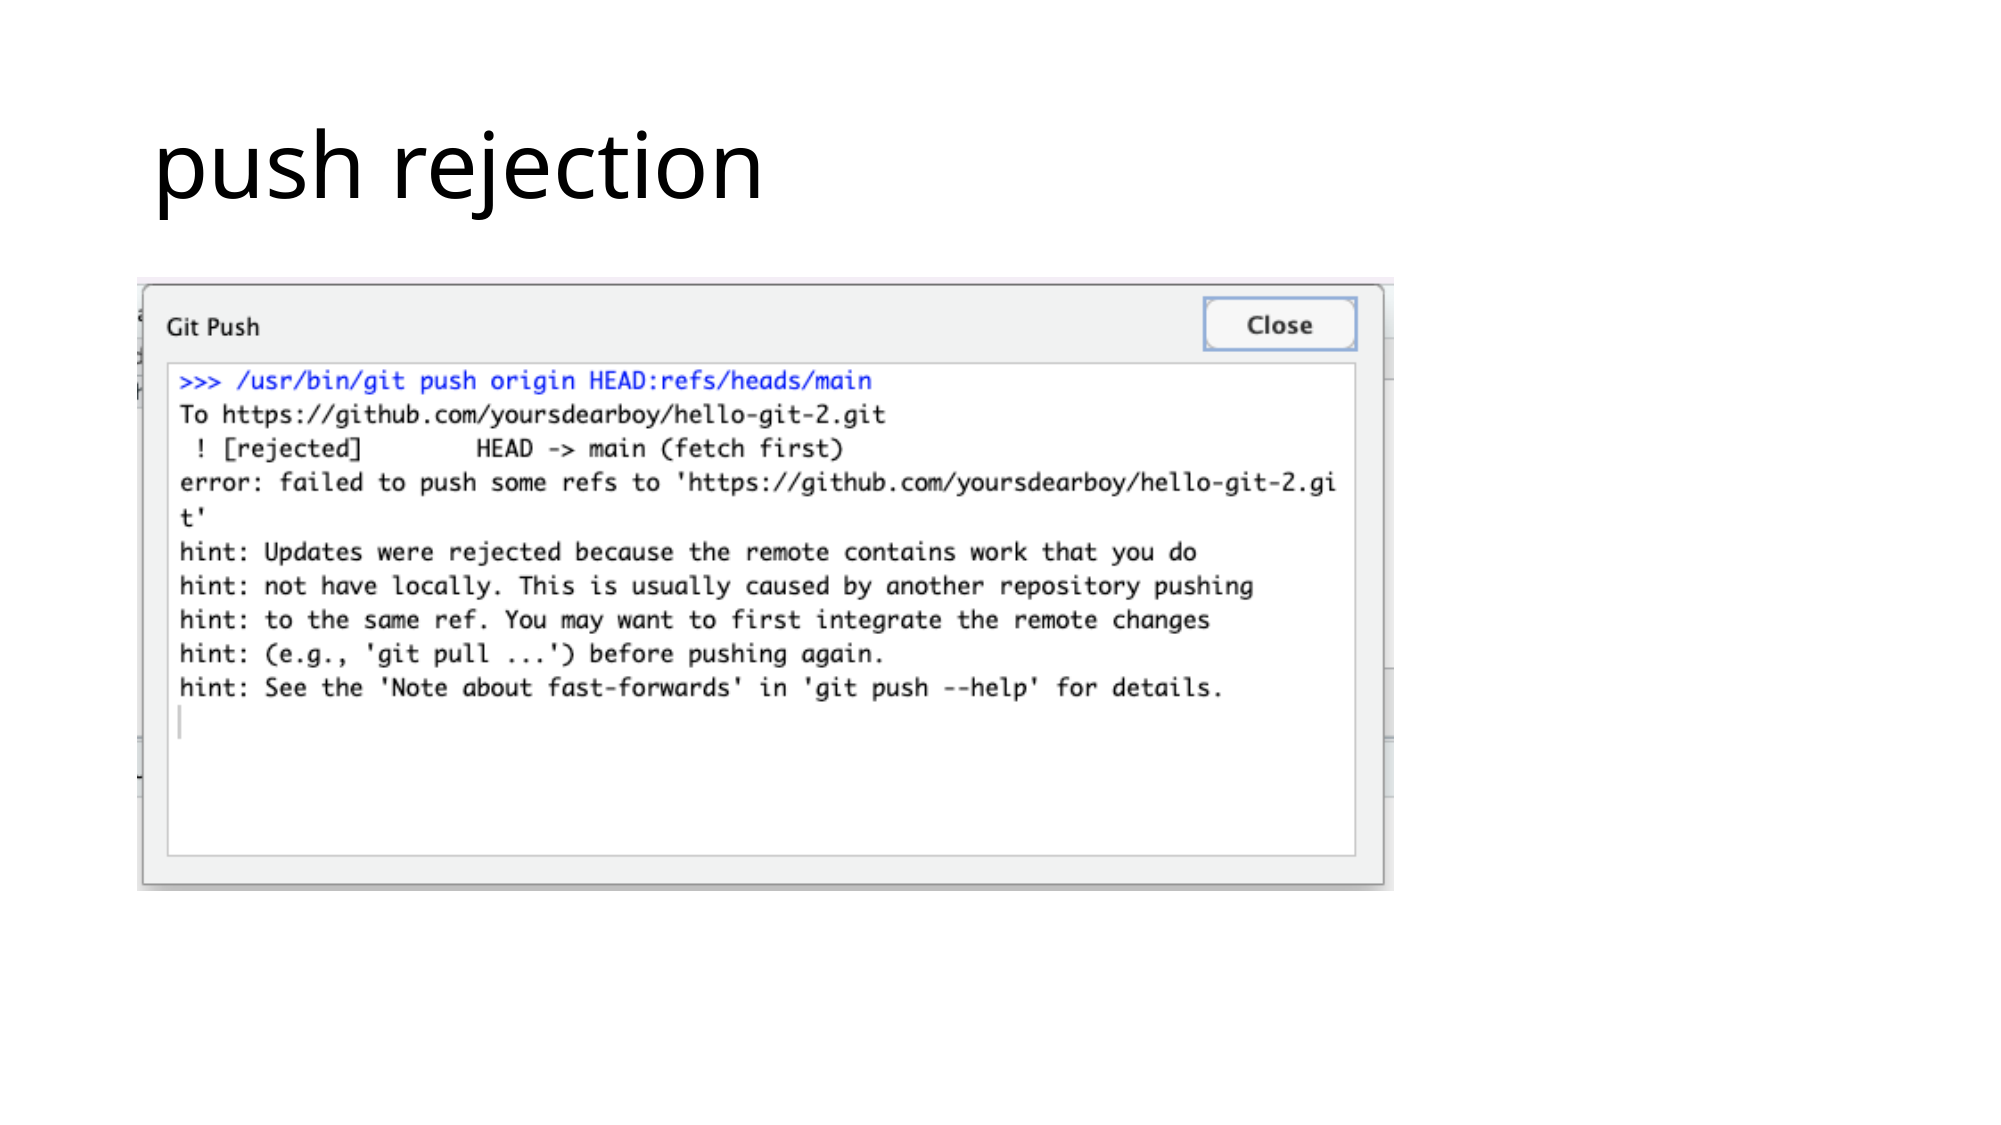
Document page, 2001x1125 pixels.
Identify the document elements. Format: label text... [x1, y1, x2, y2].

title push rejection [137, 59, 1863, 278]
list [136, 276, 1394, 892]
